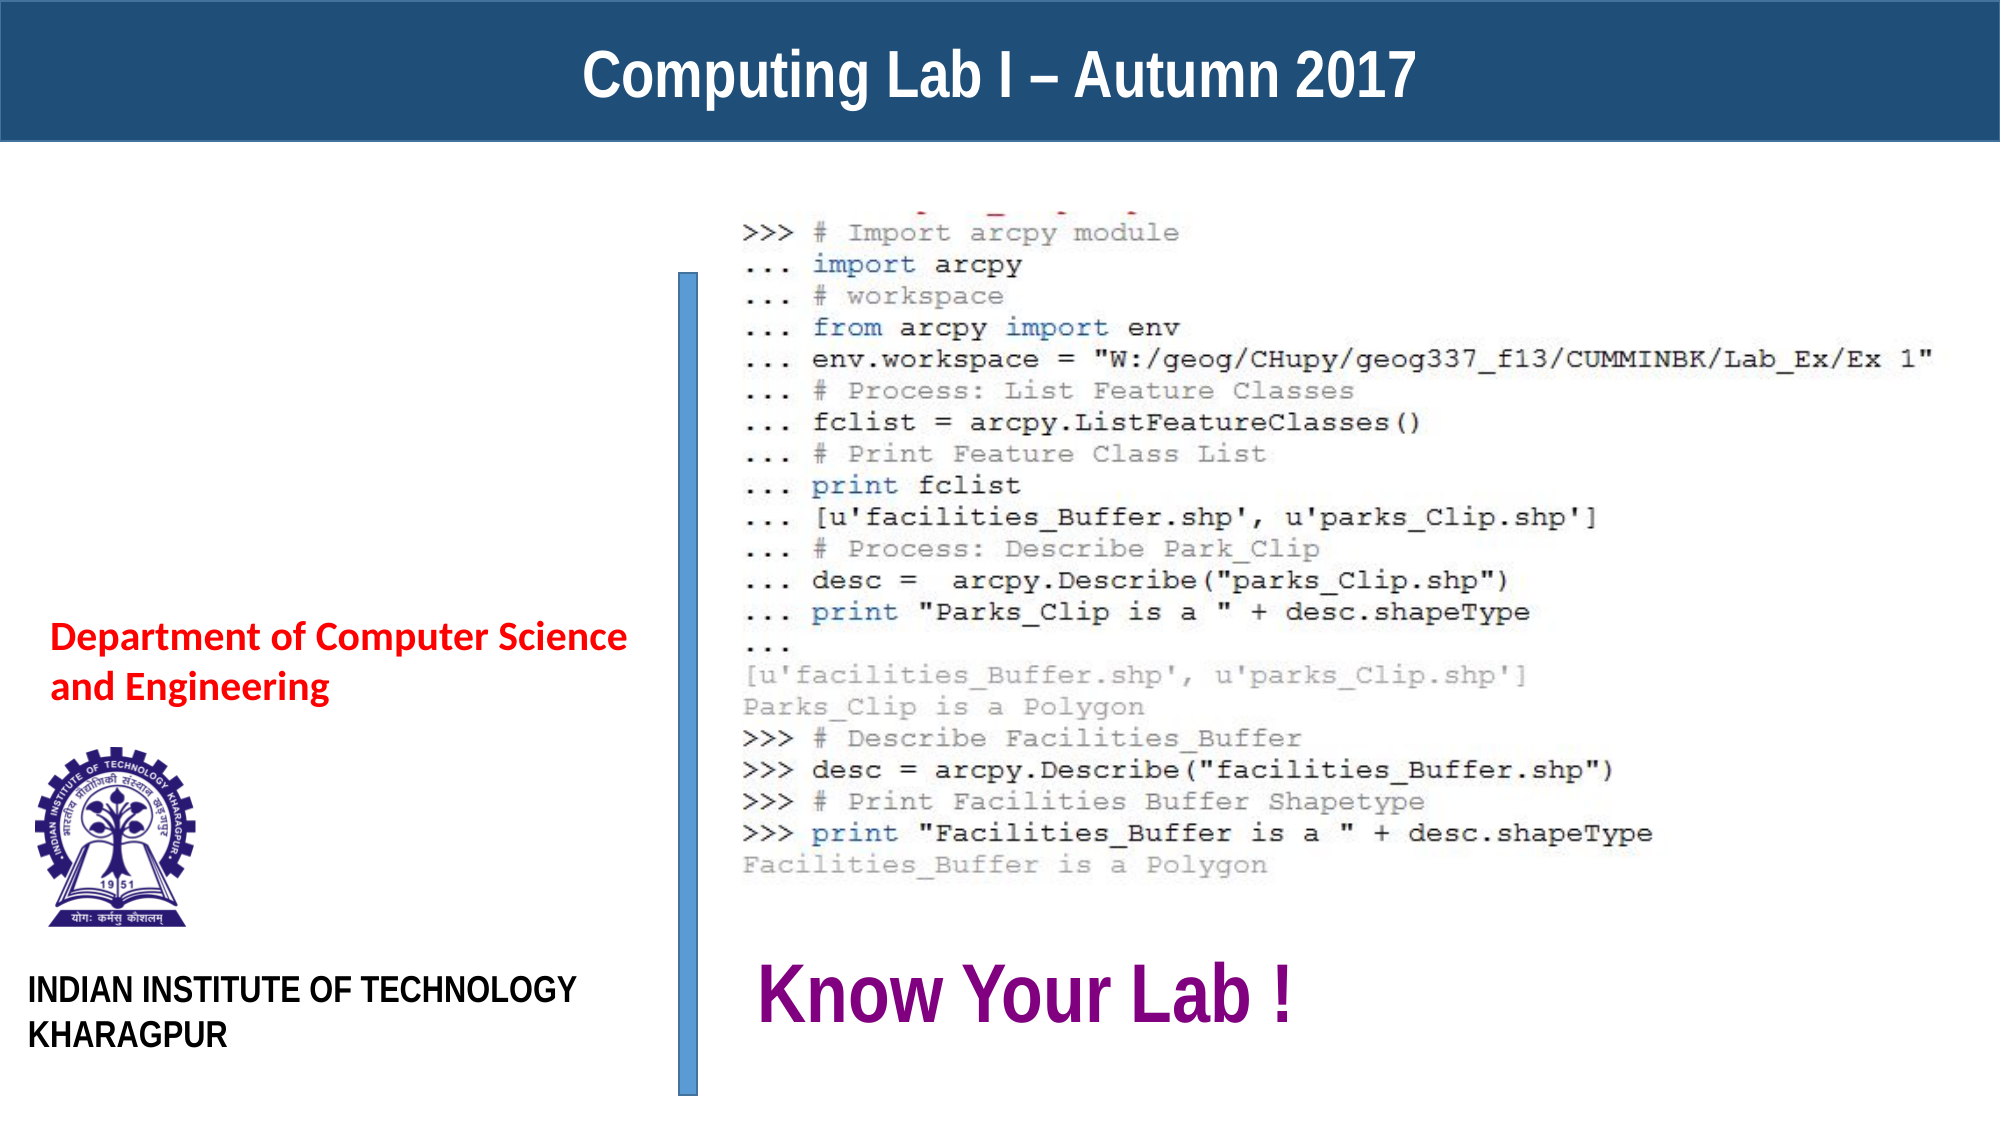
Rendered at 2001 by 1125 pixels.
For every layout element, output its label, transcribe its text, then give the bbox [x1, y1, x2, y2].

text_box [678, 272, 698, 1096]
text_box Computing Lab I – Autumn 2017 [0, 0, 2000, 142]
text_box Department of Computer Science and Engineering [35, 601, 658, 716]
text_box INDIAN INSTITUTE OF TECHNOLOGY KHARAGPUR [13, 957, 658, 1063]
text_box Know Your Lab ! [742, 931, 1714, 1047]
picture [742, 211, 1968, 887]
picture [35, 747, 196, 927]
